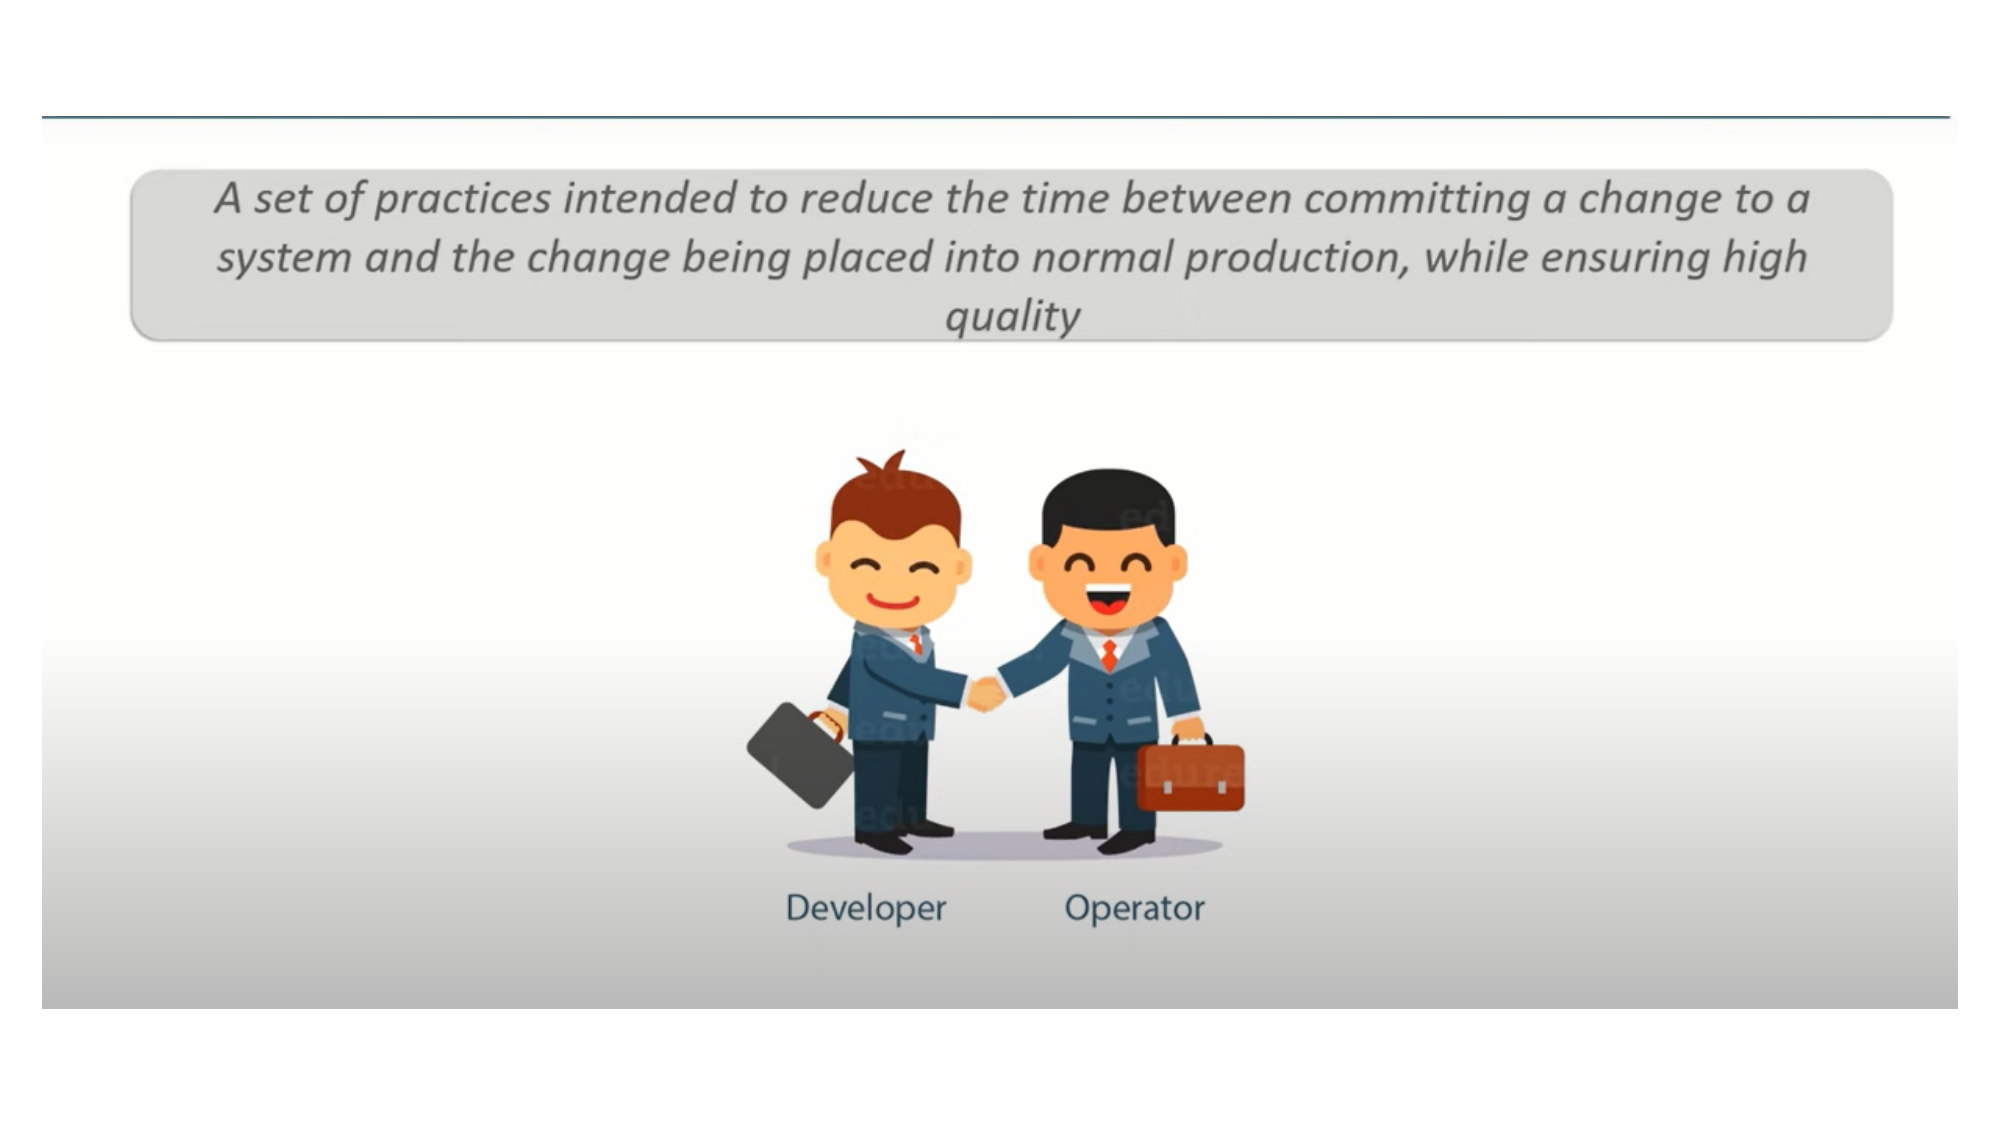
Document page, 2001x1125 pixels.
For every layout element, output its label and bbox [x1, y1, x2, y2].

picture [42, 116, 1958, 1009]
